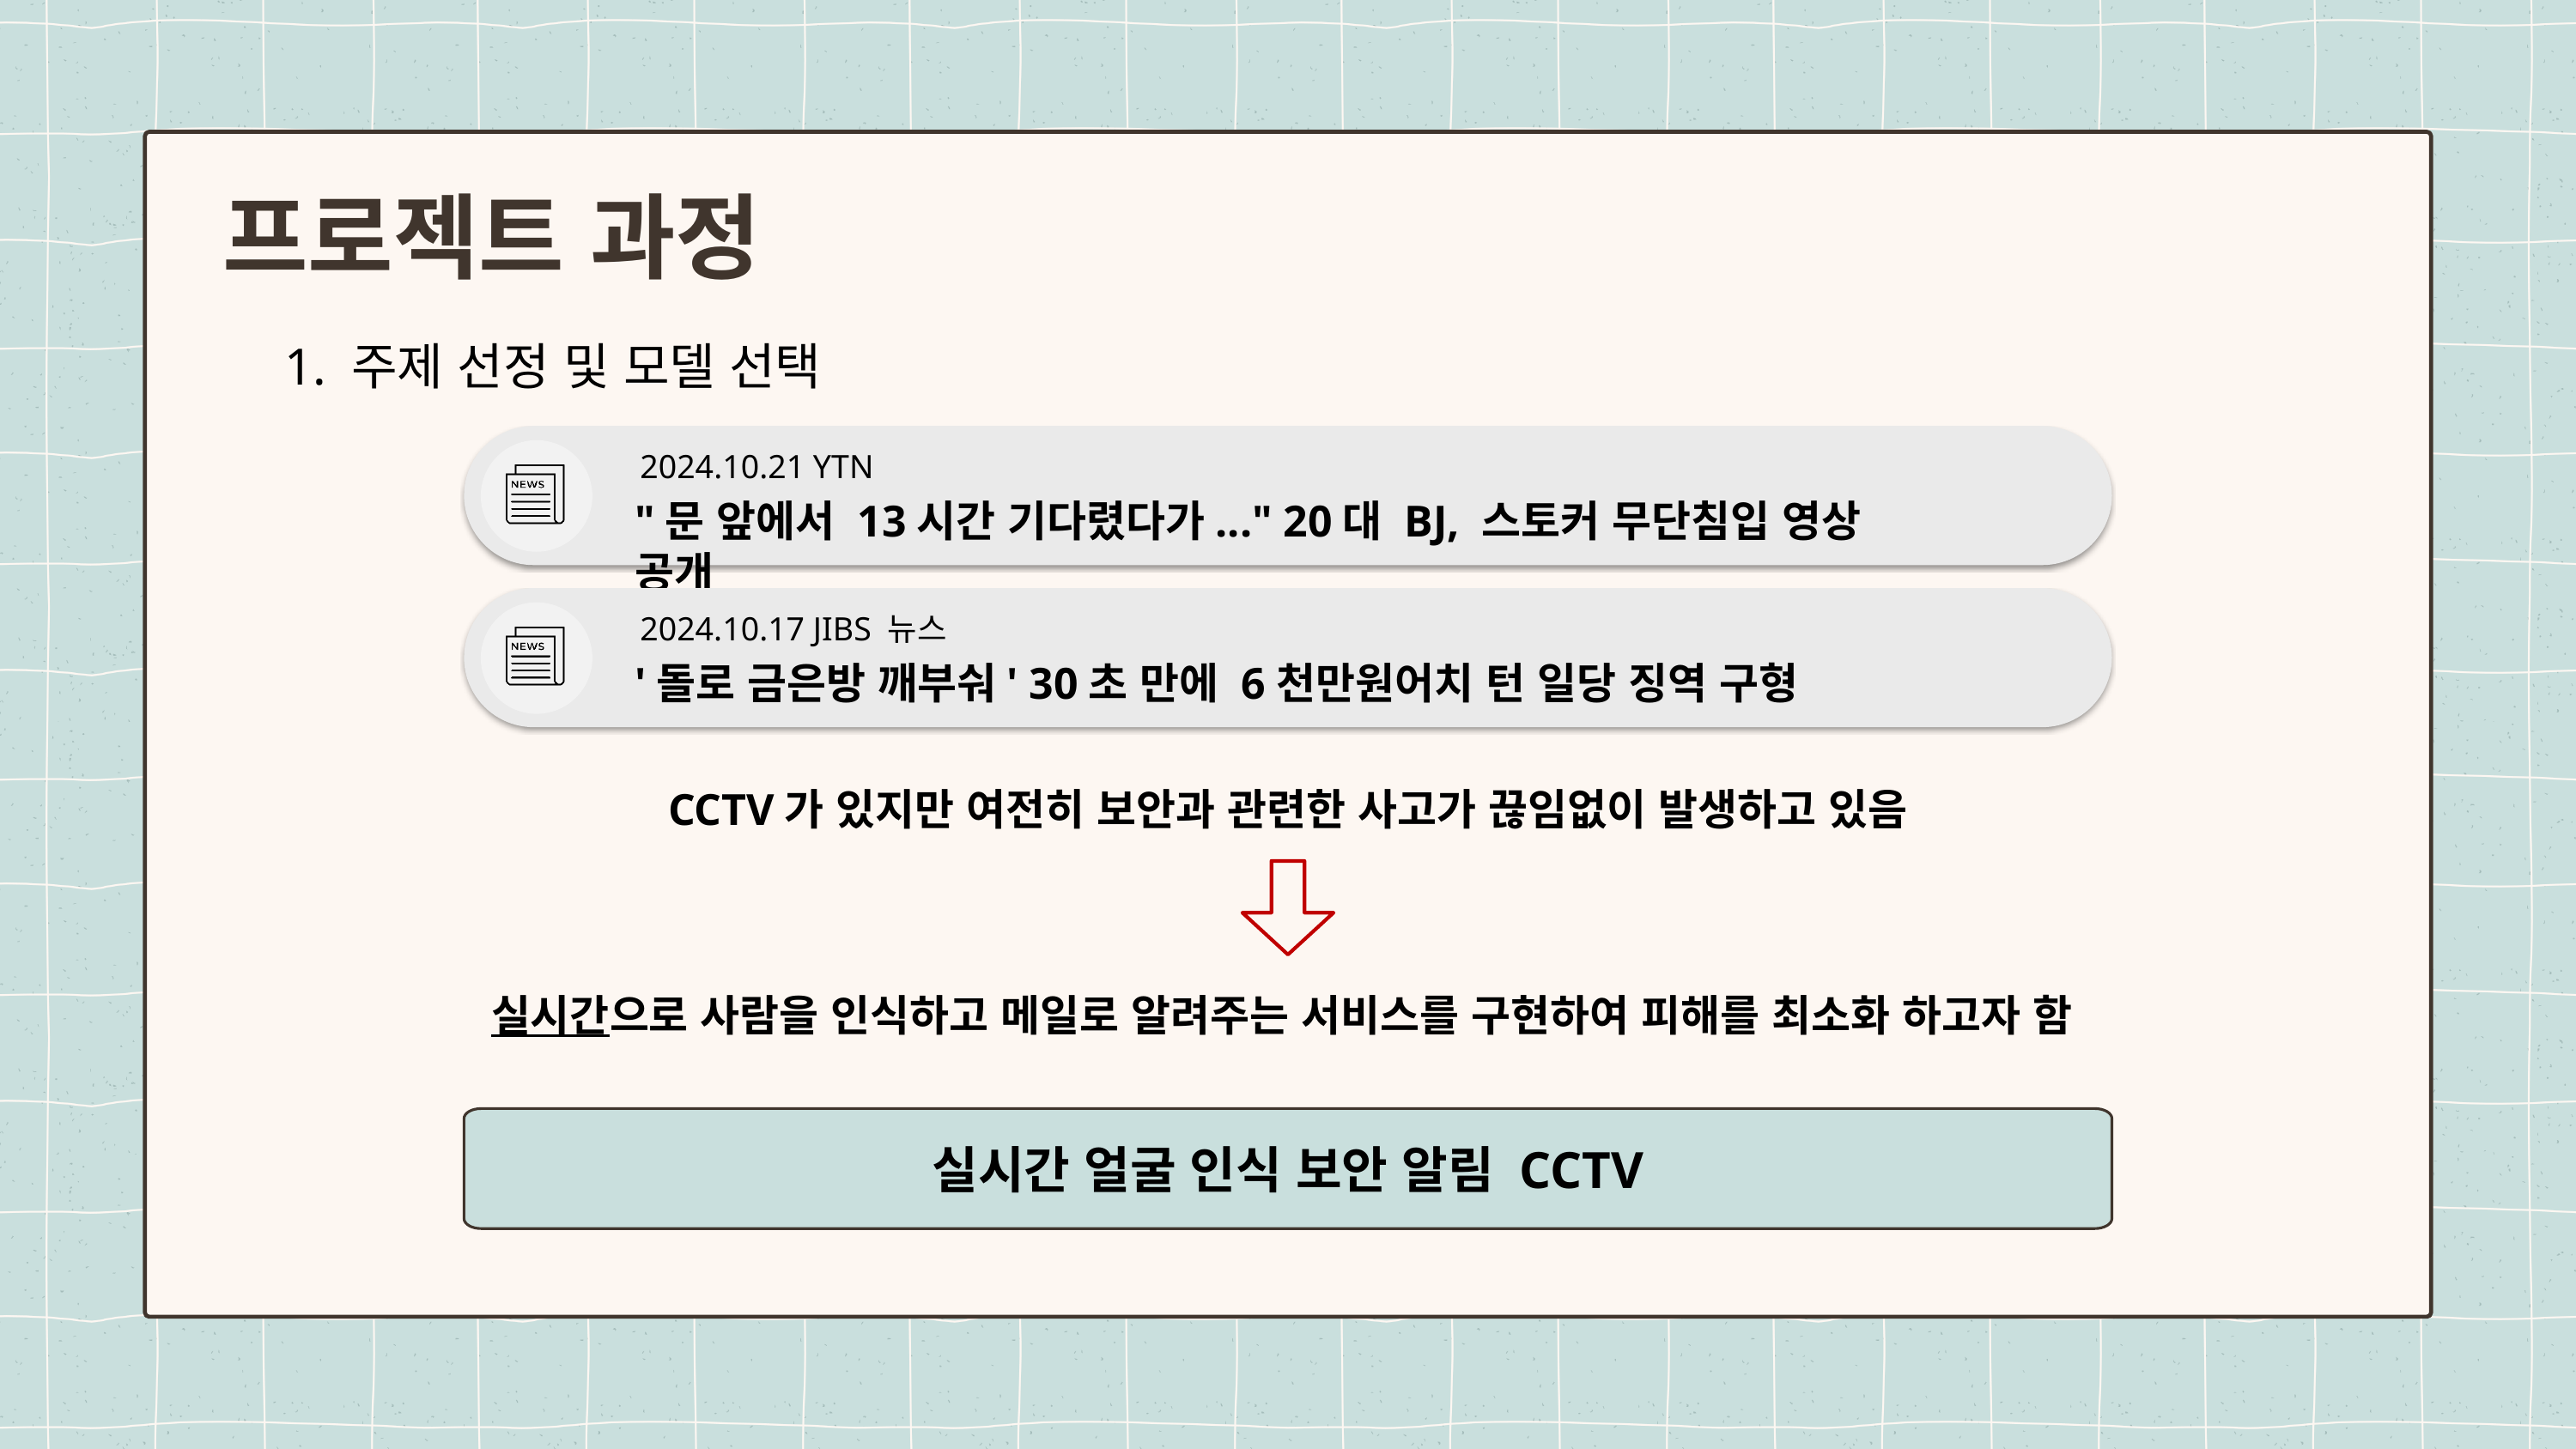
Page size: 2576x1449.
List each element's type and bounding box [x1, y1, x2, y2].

text_box [464, 425, 2112, 566]
text_box [0, 0, 2576, 1449]
text_box [144, 131, 2432, 1318]
text_box [464, 587, 2112, 728]
